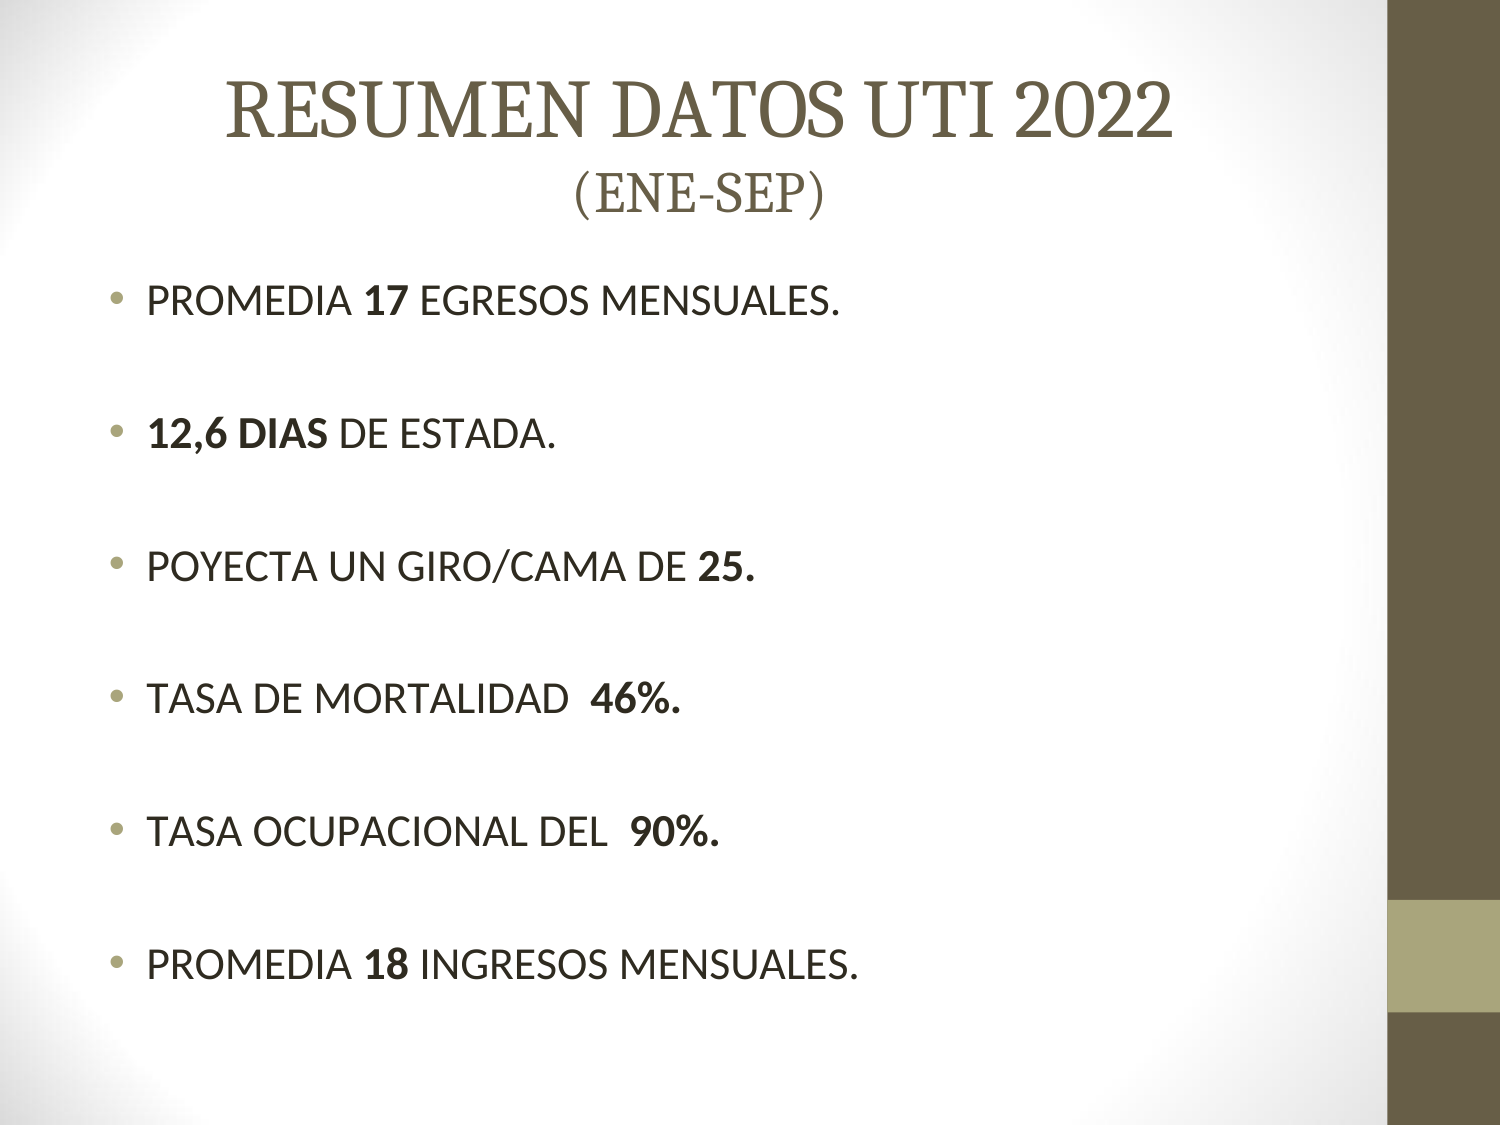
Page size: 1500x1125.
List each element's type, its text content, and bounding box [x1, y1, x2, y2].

text_box PROMEDIA 17 EGRESOS MENSUALES. 12,6 DIAS DE ESTADA. POYECTA UN GIRO/CAMA DE 25. TASA DE MORTALIDAD 46%. TASA OCUPACIONAL DEL 90%. PROMEDIA 18 INGRESOS MENSUALES. [74, 262, 1325, 1050]
title RESUMEN DATOS UTI 2022 (ENE-SEP) [74, 45, 1325, 233]
picture [0, 0, 1387, 1125]
